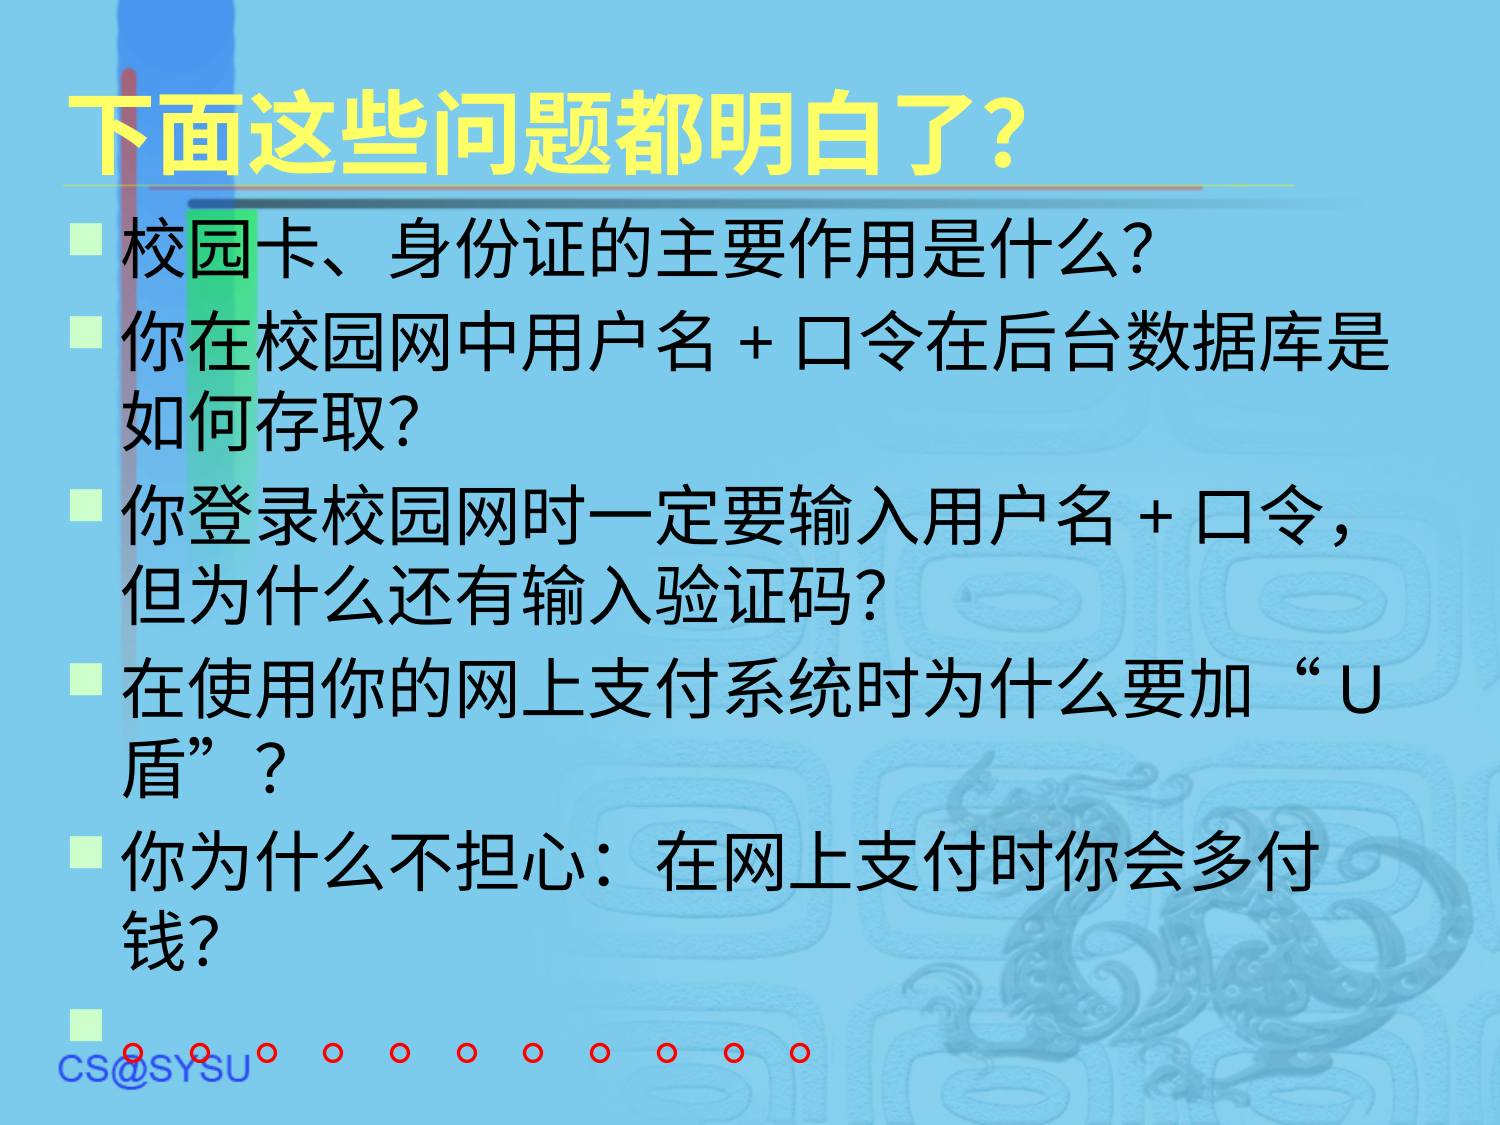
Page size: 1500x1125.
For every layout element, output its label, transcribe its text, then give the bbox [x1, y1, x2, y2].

list 校园卡、身份证的主要作用是什么？ 你在校园网中用户名+口令在后台数据库是如何存取？ 你登录校园网时一定要输入用户名+口令，但为什么还有输入验证码？ 在使用你的网上支付系统时为什么要加“U盾”？ 你为什么不担心：在网上支付时你会多付钱？ 。。。。。。。。。。。 [49, 199, 1451, 1001]
picture [0, 0, 1500, 1125]
title 下面这些问题都明白了？ [49, 37, 1451, 199]
